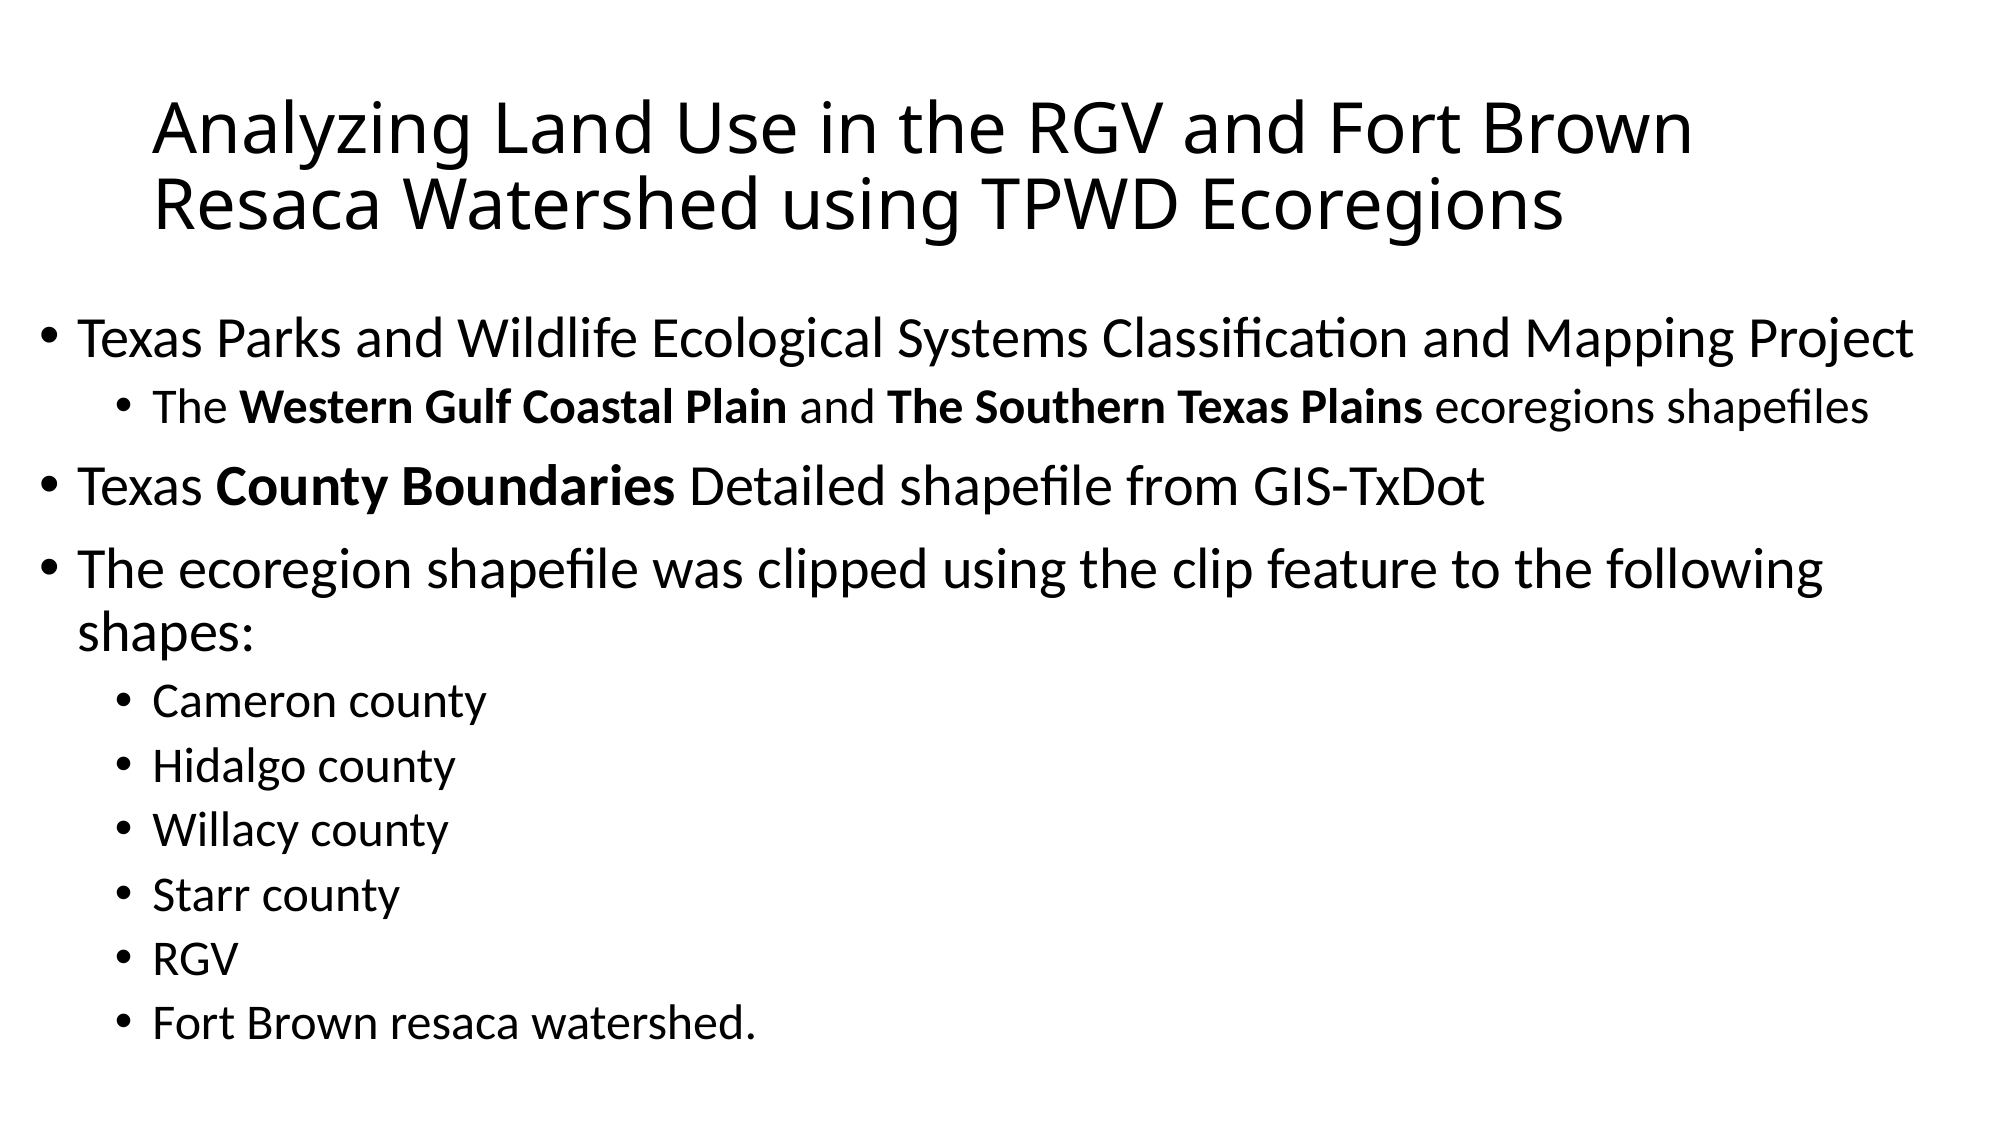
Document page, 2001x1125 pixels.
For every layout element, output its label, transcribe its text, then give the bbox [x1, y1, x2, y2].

title Analyzing Land Use in the RGV and Fort Brown Resaca Watershed using TPWD Ecoregions [137, 59, 1863, 278]
list Texas Parks and Wildlife Ecological Systems Classification and Mapping Project The Western Gulf Coastal Plain and The Southern Texas Plains ecoregions shapefiles Texas County Boundaries Detailed shapefile from GIS-TxDot The ecoregion shapefile was clipped using the clip feature to the following shapes: Cameron county Hidalgo county Willacy county Starr county RGV Fort Brown resaca watershed. [24, 299, 1982, 1125]
